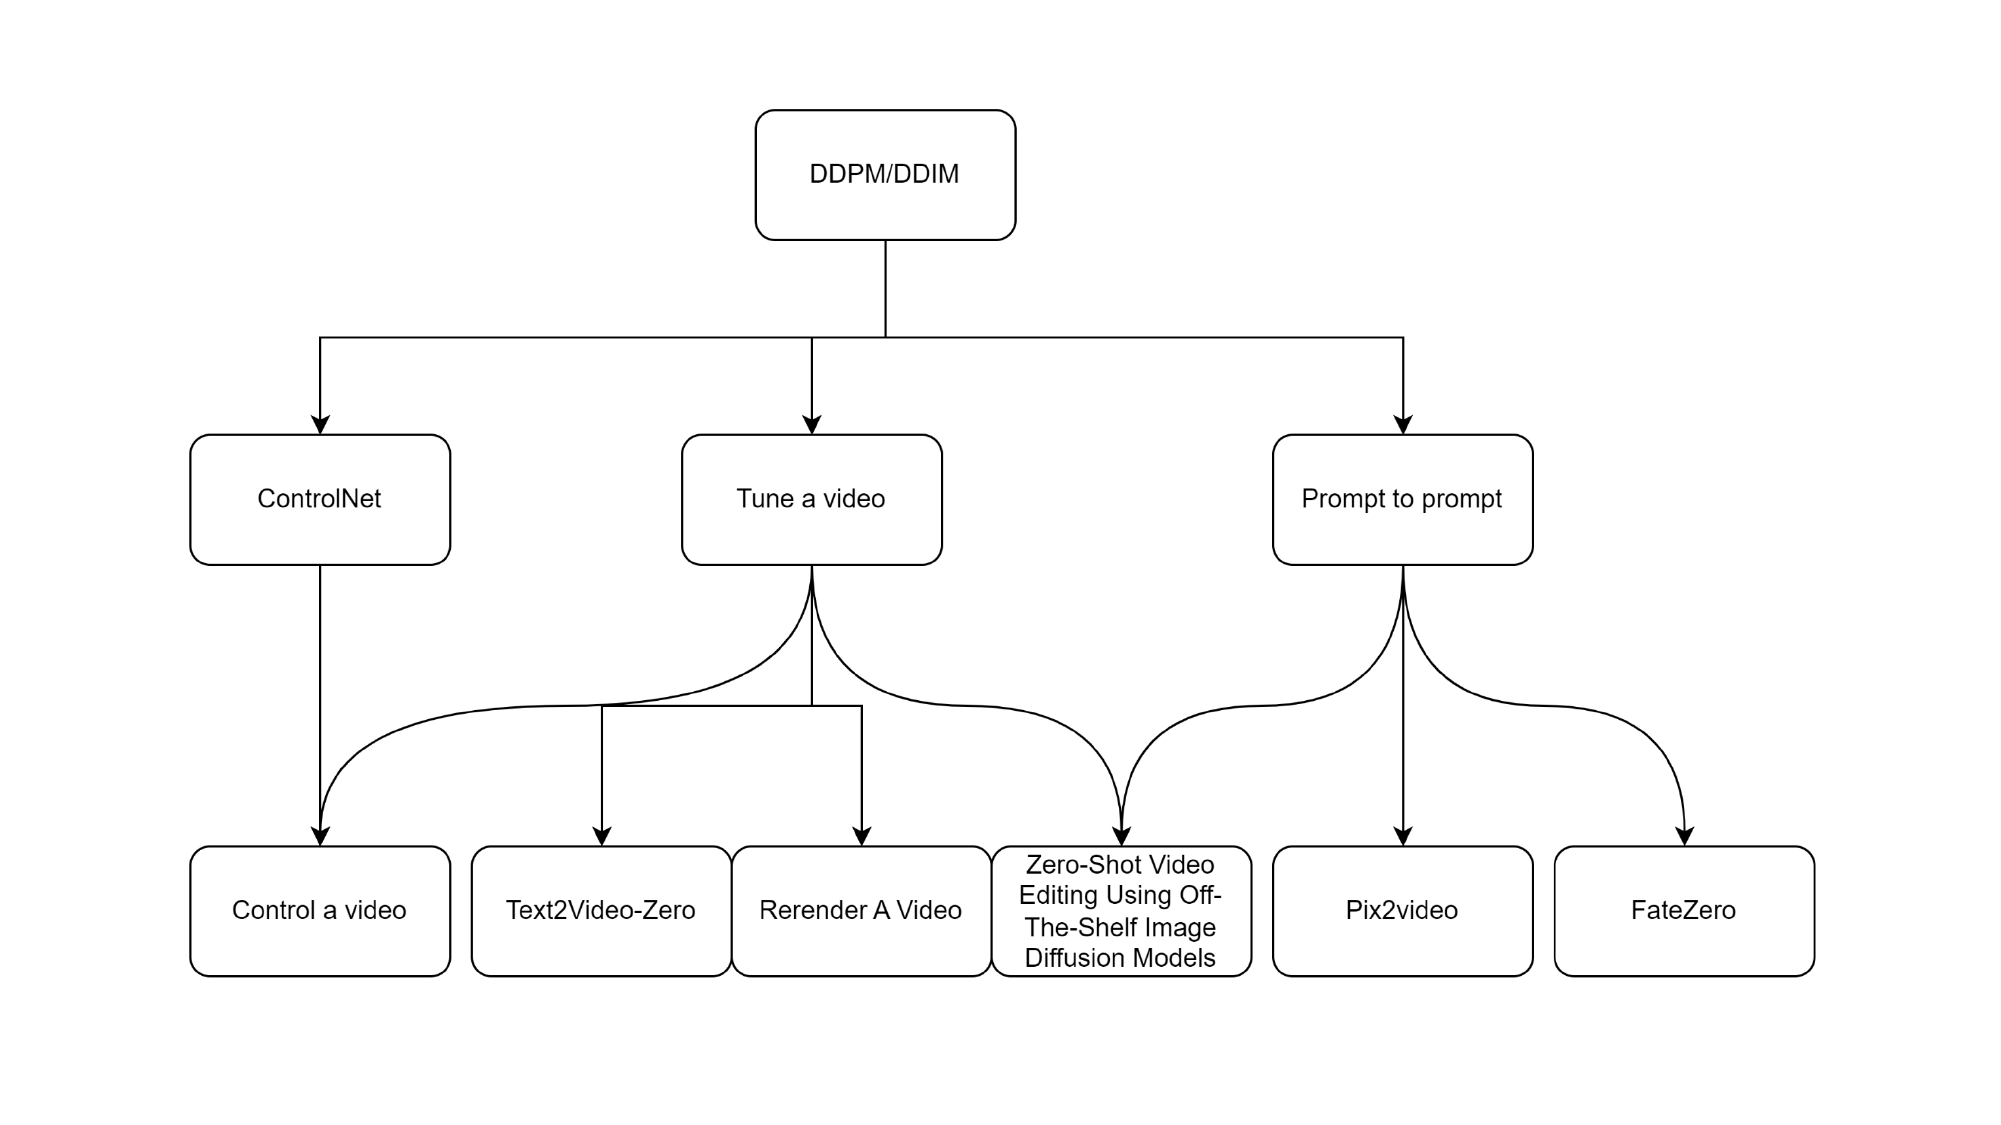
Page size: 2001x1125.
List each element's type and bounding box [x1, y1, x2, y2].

picture [117, 84, 1883, 1005]
